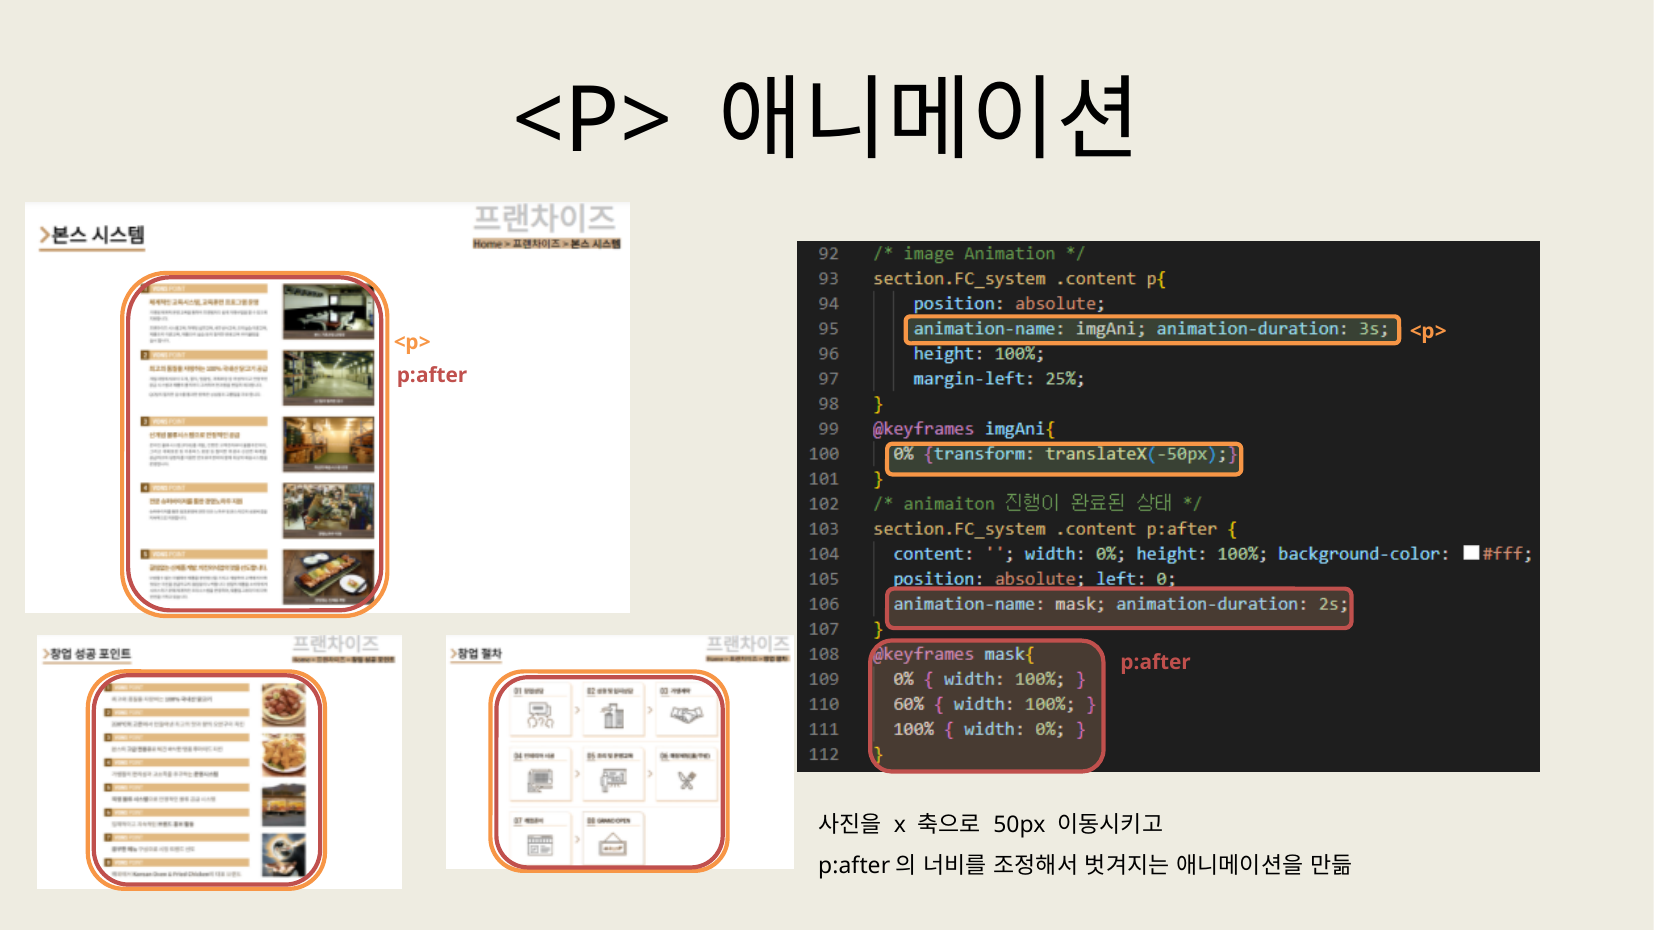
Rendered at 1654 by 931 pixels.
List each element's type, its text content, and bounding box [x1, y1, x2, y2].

text_box 사진을 x 축으로 50px 이동시키고 p:after의 너비를 조정해서 벗겨지는 애니메이션을 만듦 [805, 789, 1366, 884]
picture [796, 241, 1541, 772]
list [25, 201, 630, 613]
title <P> 애니메이션 [82, 37, 1571, 193]
picture [446, 634, 794, 870]
picture [37, 635, 402, 890]
